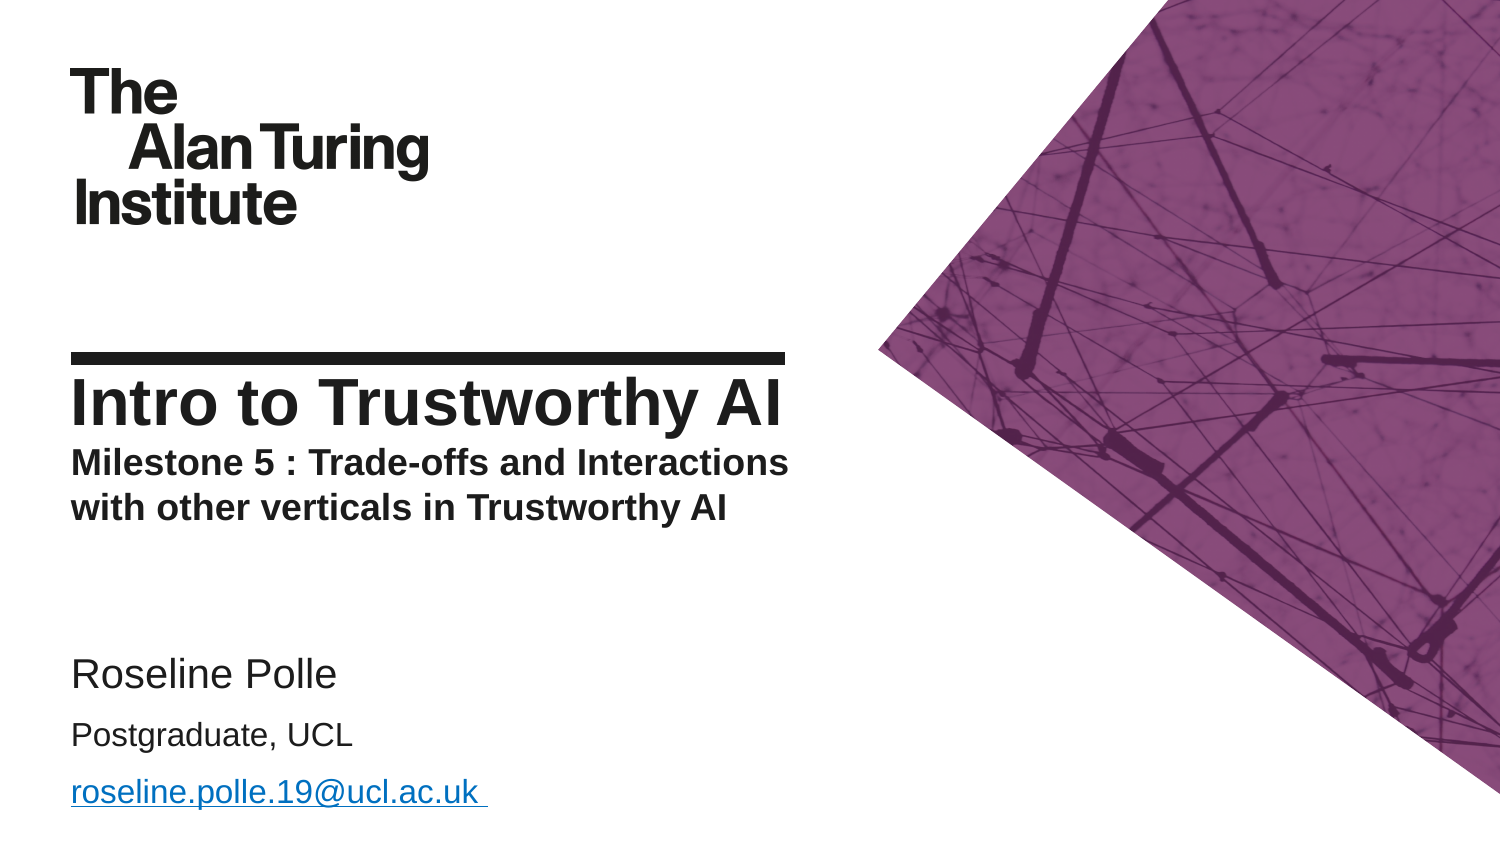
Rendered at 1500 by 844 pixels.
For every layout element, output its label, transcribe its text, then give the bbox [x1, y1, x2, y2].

list Roseline Polle Postgraduate, UCL roseline.polle.19@ucl.ac.uk [70, 646, 872, 764]
picture [70, 68, 428, 225]
title Intro to Trustworthy AI Milestone 5 : Trade-offs and Interactions with other verticals in Trustworthy AI [70, 358, 867, 453]
picture [877, 0, 1500, 795]
